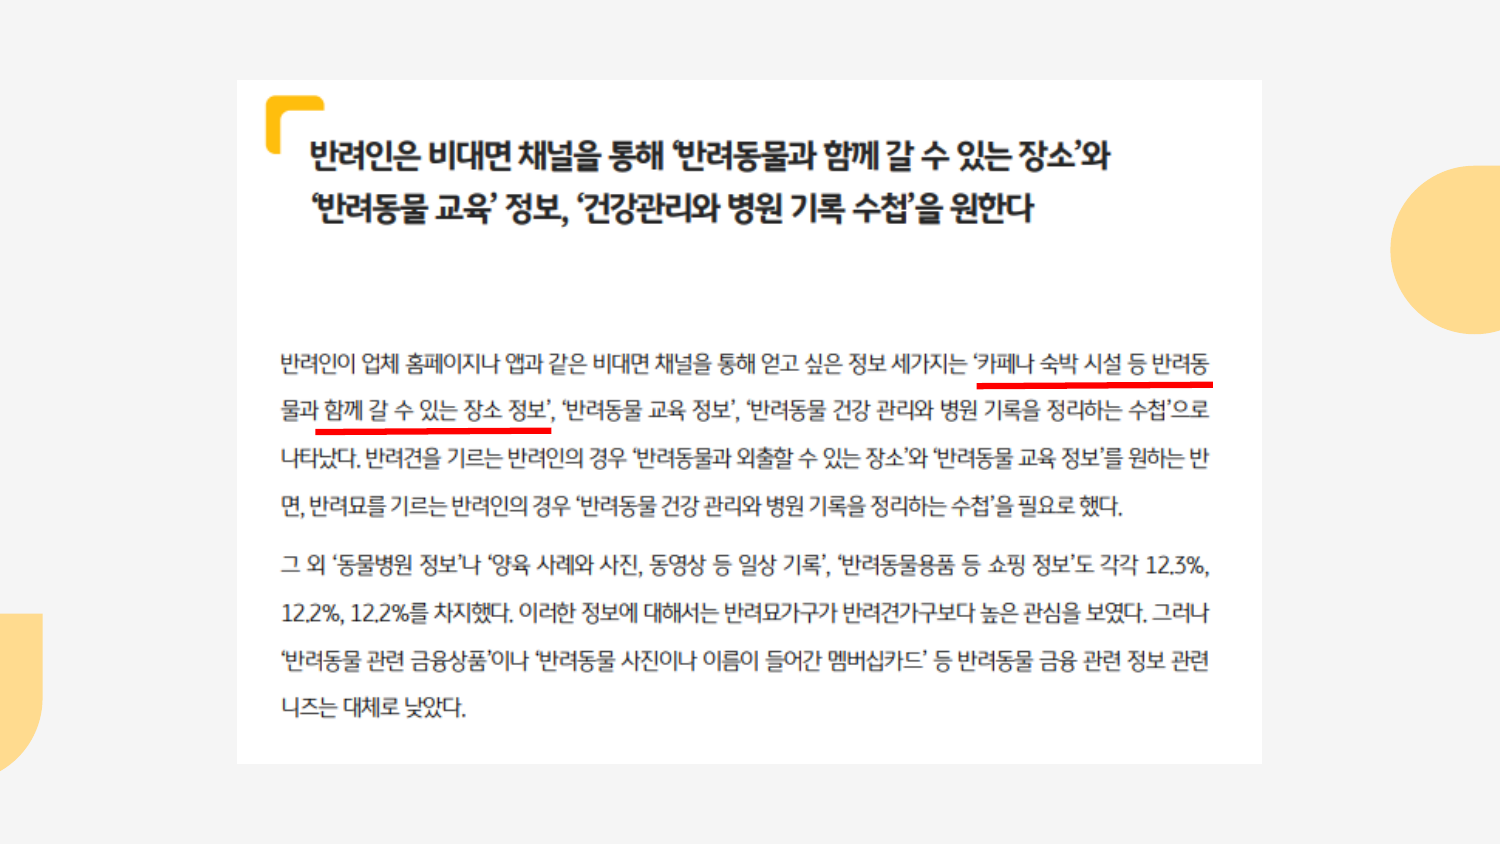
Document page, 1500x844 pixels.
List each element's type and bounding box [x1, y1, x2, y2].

picture [237, 80, 1263, 764]
